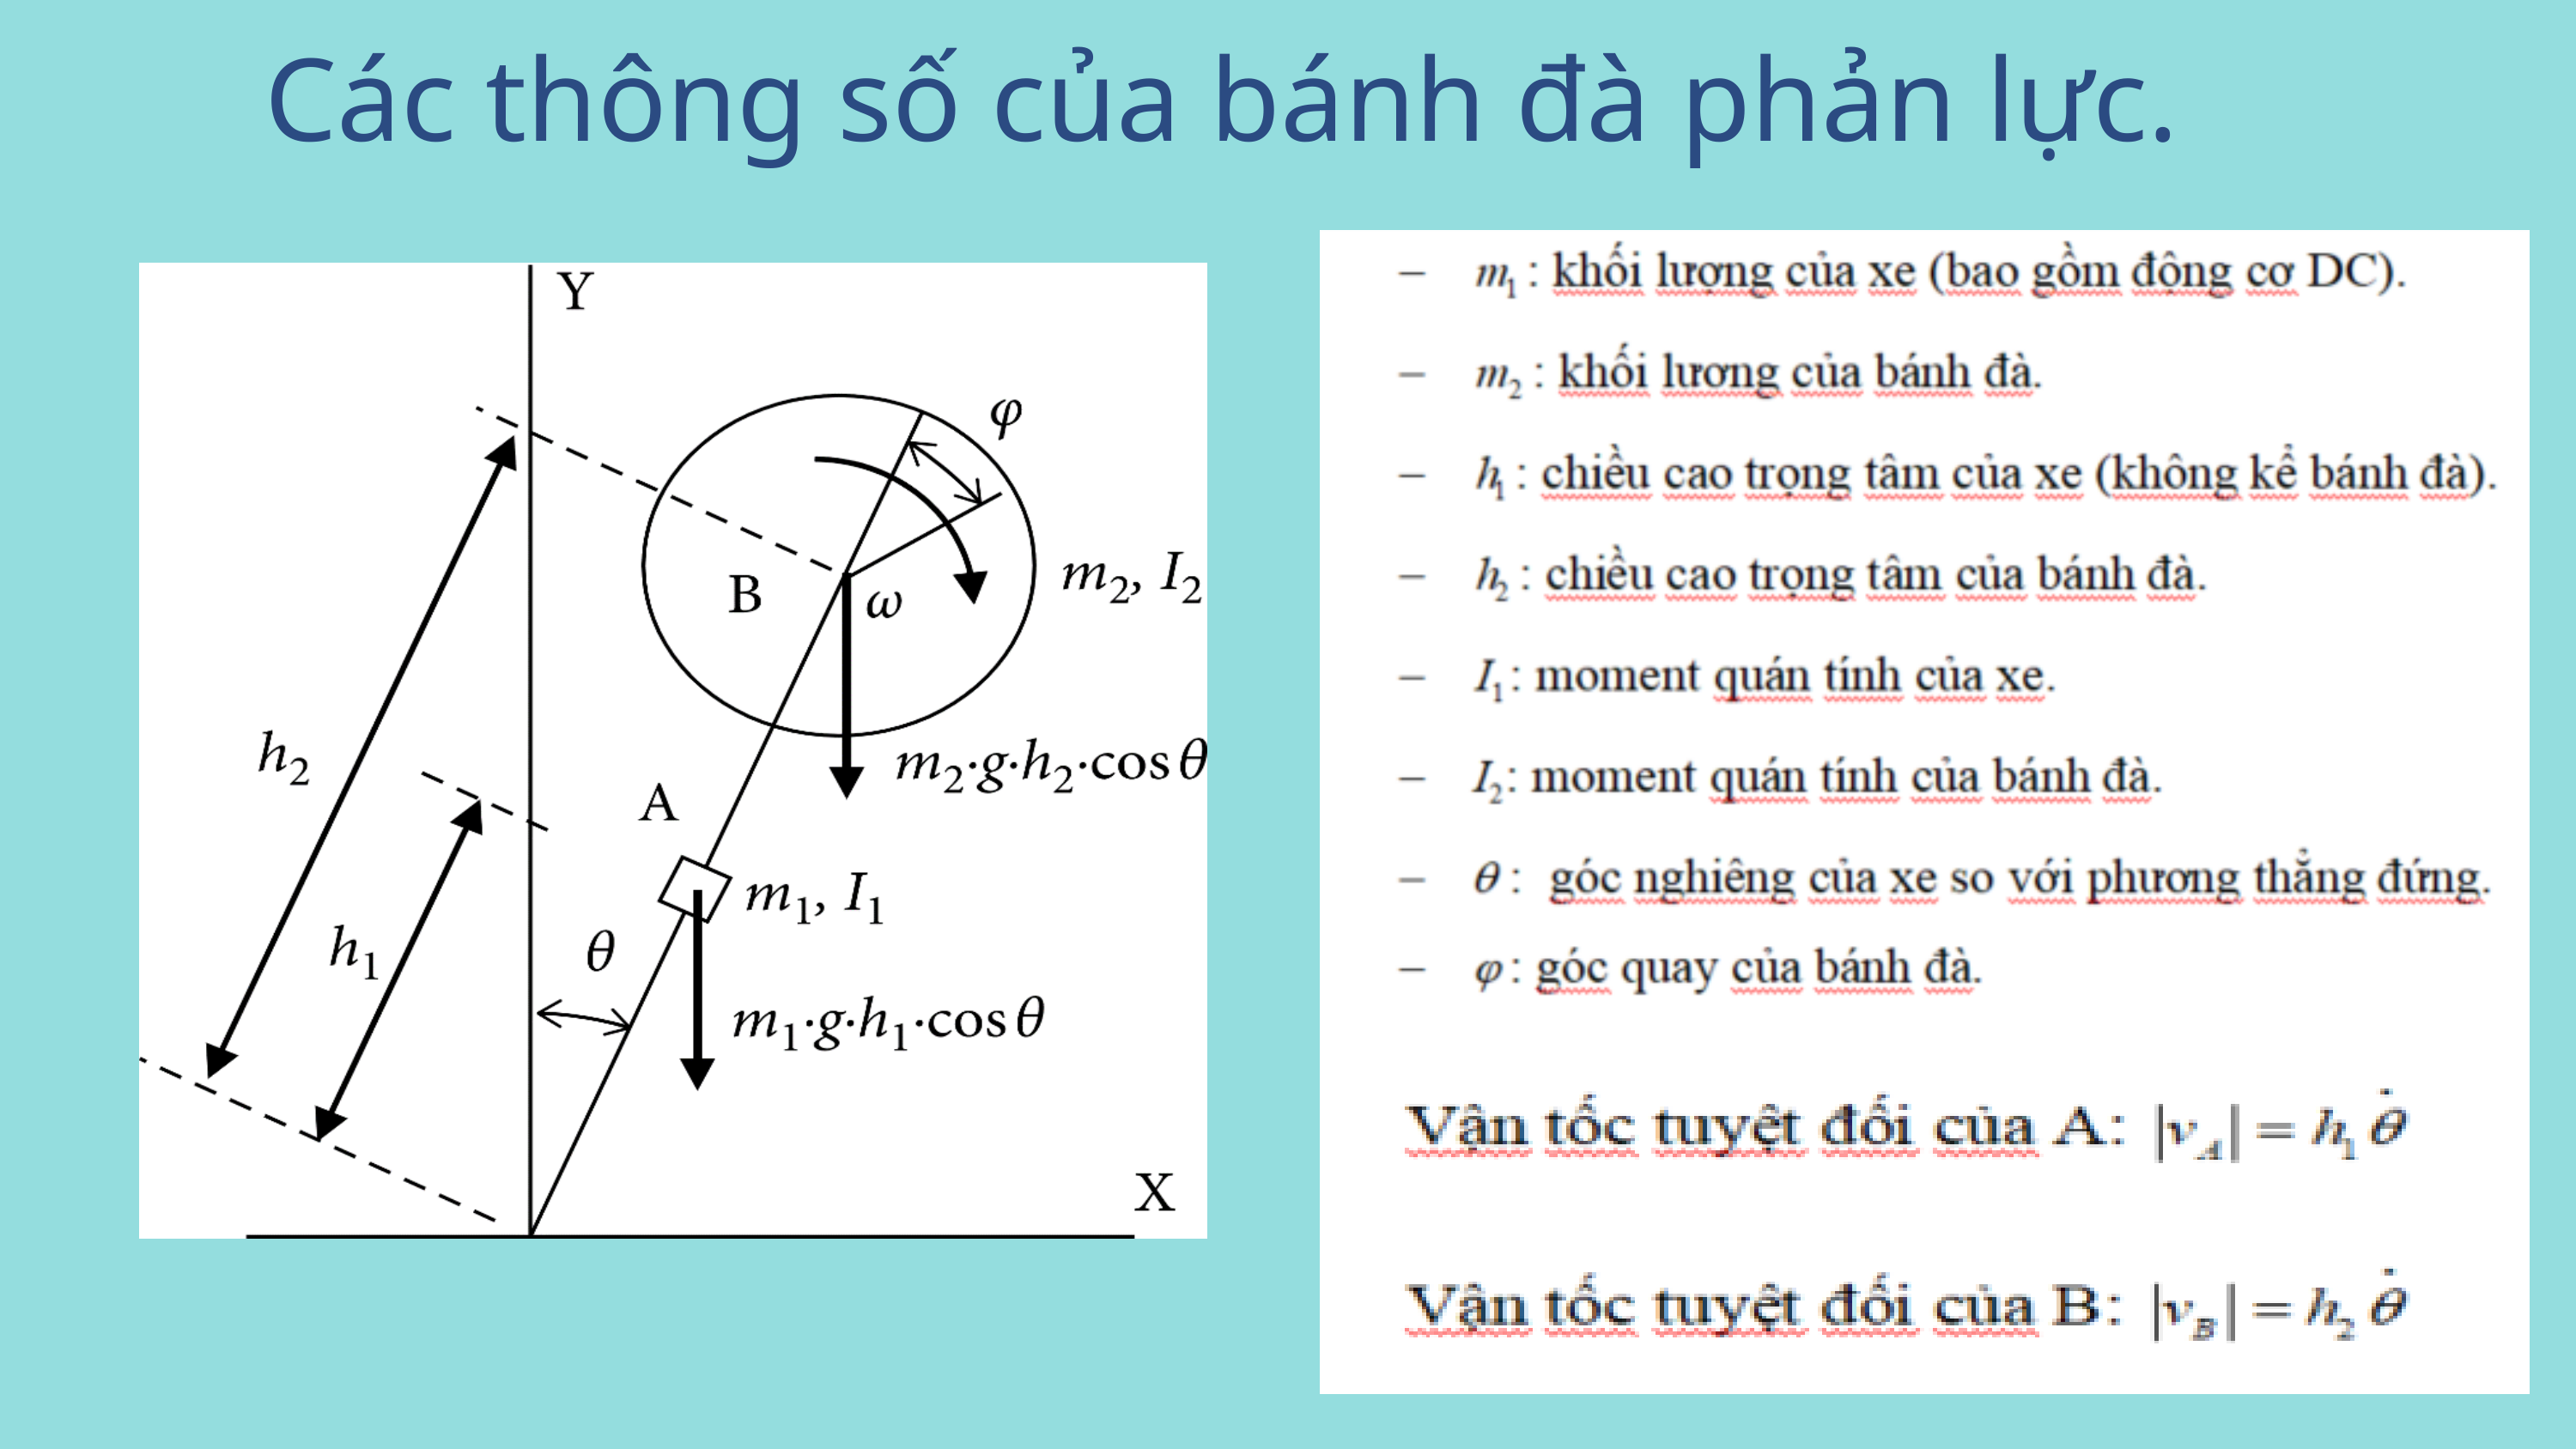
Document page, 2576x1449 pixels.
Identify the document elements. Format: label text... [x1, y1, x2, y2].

picture [1320, 230, 2530, 1394]
picture [139, 262, 1208, 1240]
text_box Các thông số của bánh đà phản lực. [85, 27, 2359, 165]
